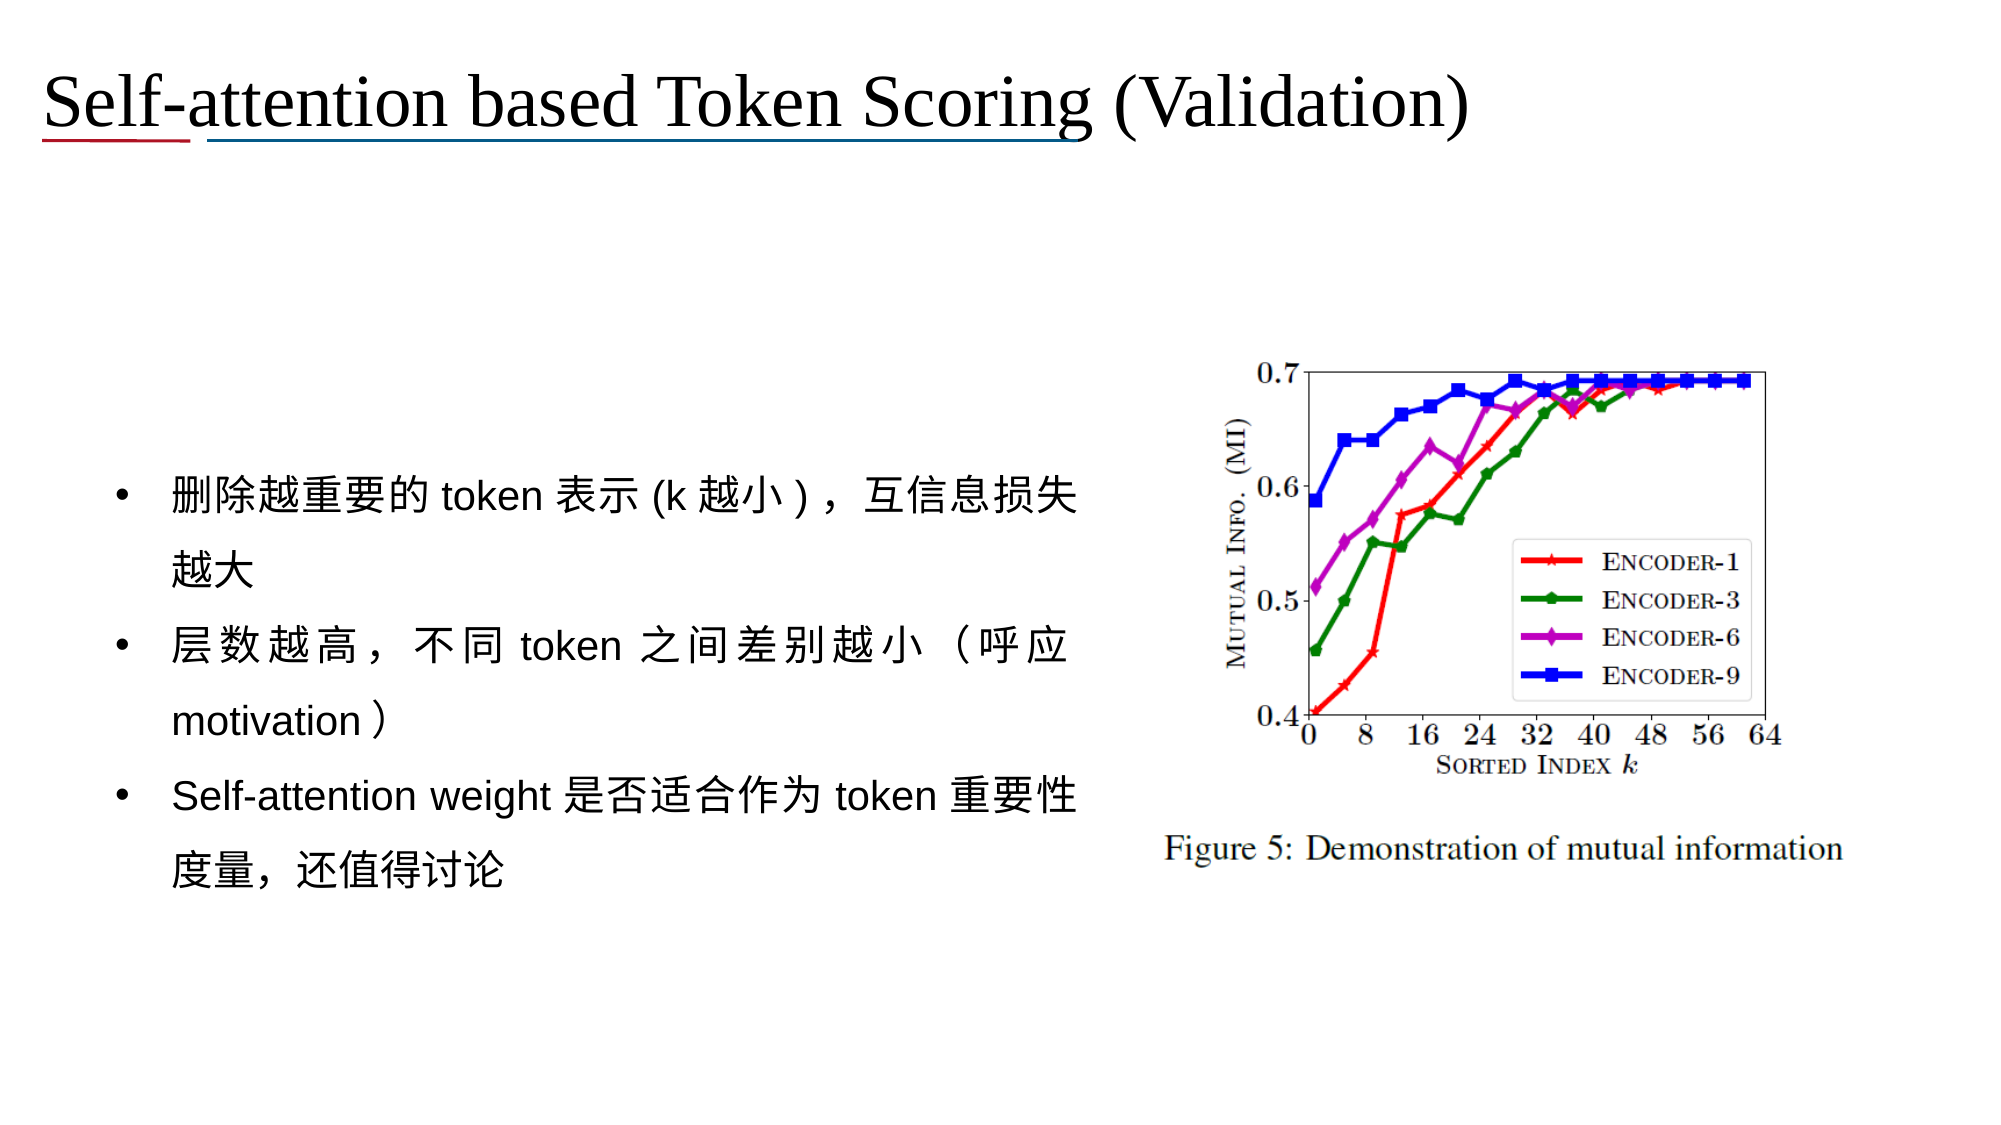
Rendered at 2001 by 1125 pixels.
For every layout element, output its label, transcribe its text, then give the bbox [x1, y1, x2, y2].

text_box 删除越重要的token表示(k越小)，互信息损失越大 层数越高，不同token之间差别越小（呼应motivation） Self-attention weight是否适合作为token重要性度量，还值得讨论 [100, 436, 1094, 902]
title Self-attention based Token Scoring (Validation) [27, 0, 1753, 211]
picture [1139, 346, 1866, 876]
